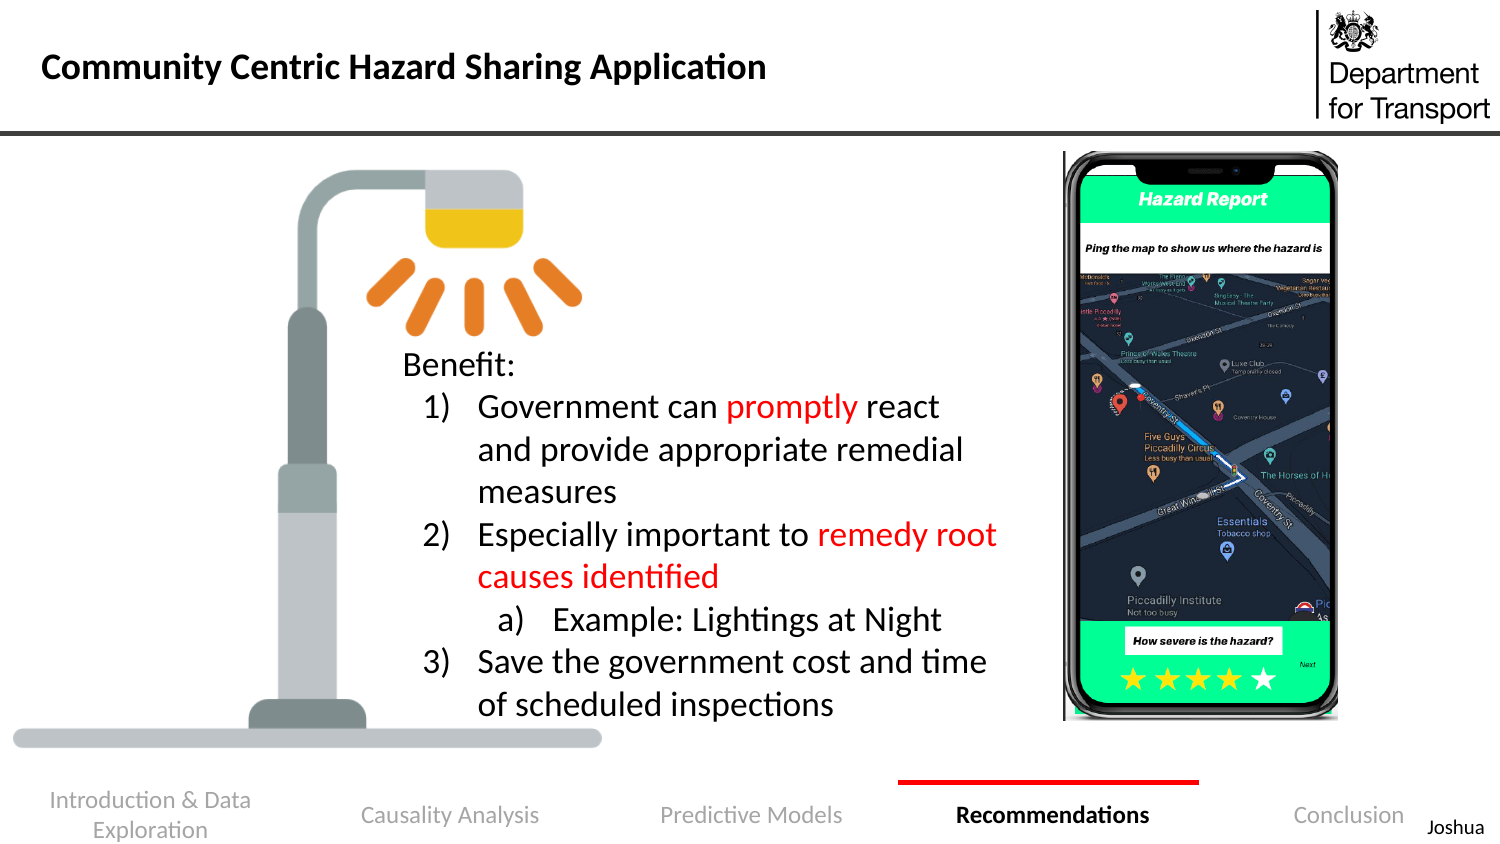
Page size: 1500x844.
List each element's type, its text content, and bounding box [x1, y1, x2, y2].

list Community Centric Hazard Sharing Application [17, 10, 1282, 124]
text_box [25, 743, 641, 844]
picture [1063, 151, 1338, 721]
picture [13, 164, 602, 754]
picture [1316, 10, 1490, 124]
text_box Joshua [1344, 800, 1500, 844]
text_box Benefit: Government can promptly react and provide appropriate remedial measures Especially important to remedy root causes identified Example: Lightings at Night Save the government cost and time of scheduled inspections [605, 325, 1018, 739]
